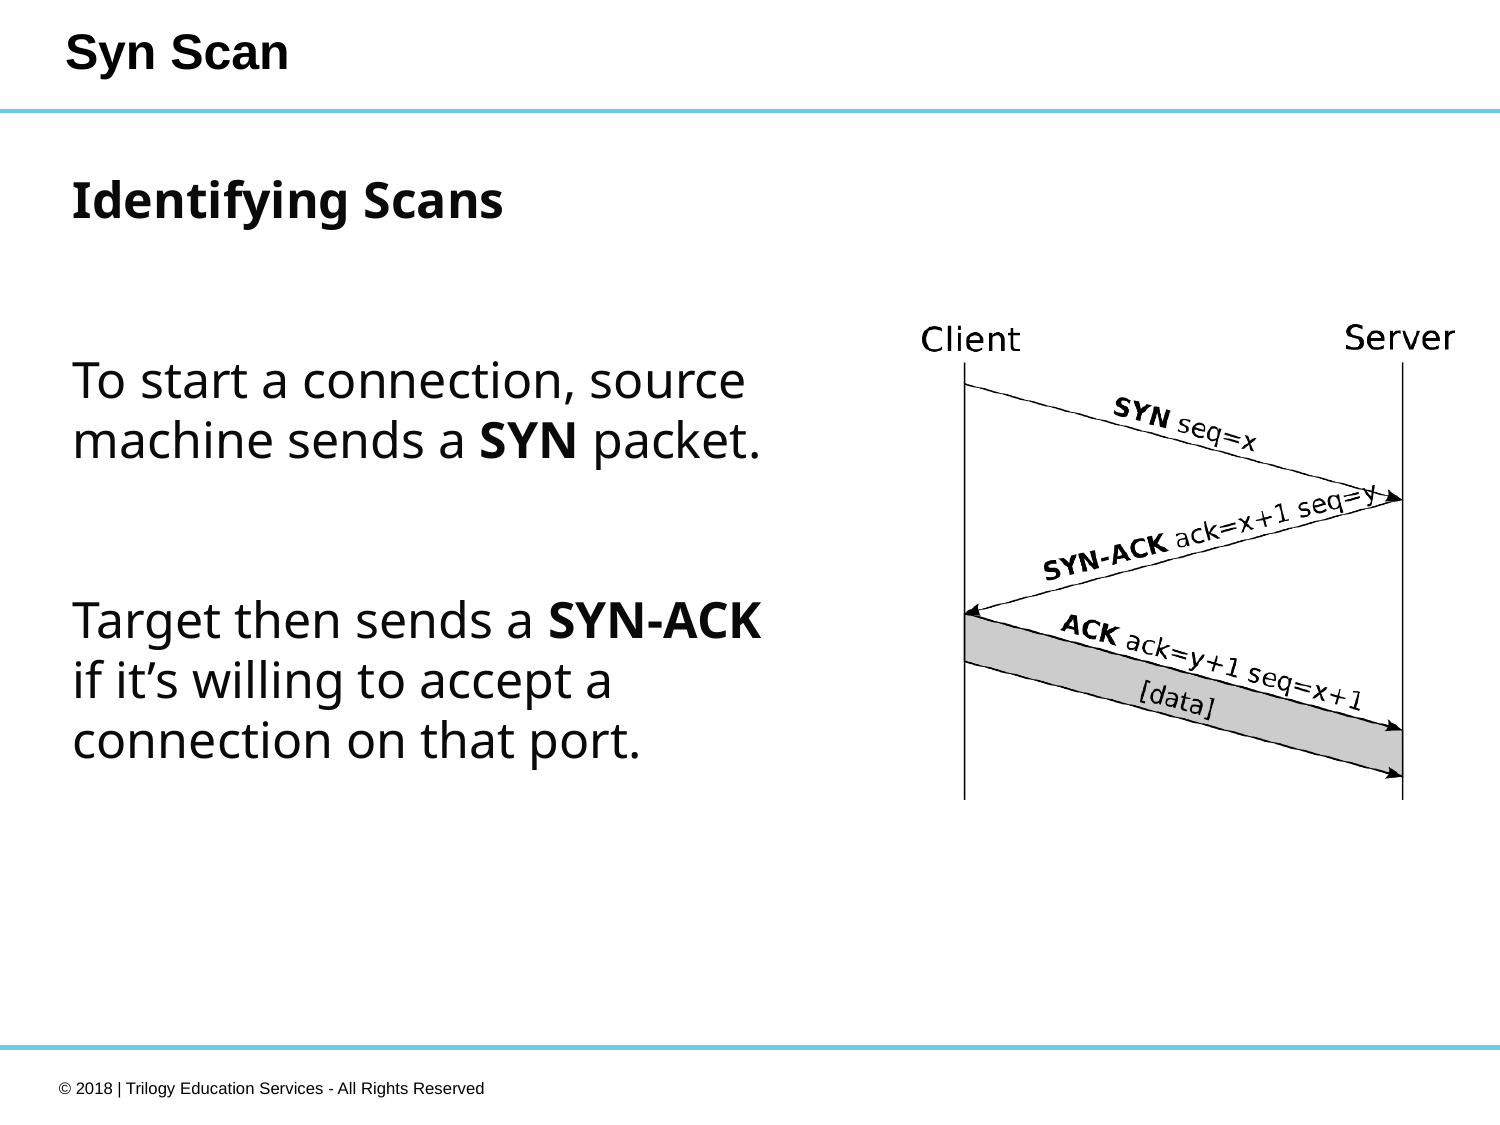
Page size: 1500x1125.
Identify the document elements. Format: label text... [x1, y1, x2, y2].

text_box Identifying Scans To start a connection, source machine sends a SYN packet. Target then sends a SYN-ACK if it’s willing to accept a connection on that port. [57, 161, 788, 956]
title Syn Scan [50, 0, 1238, 108]
picture [878, 324, 1496, 800]
